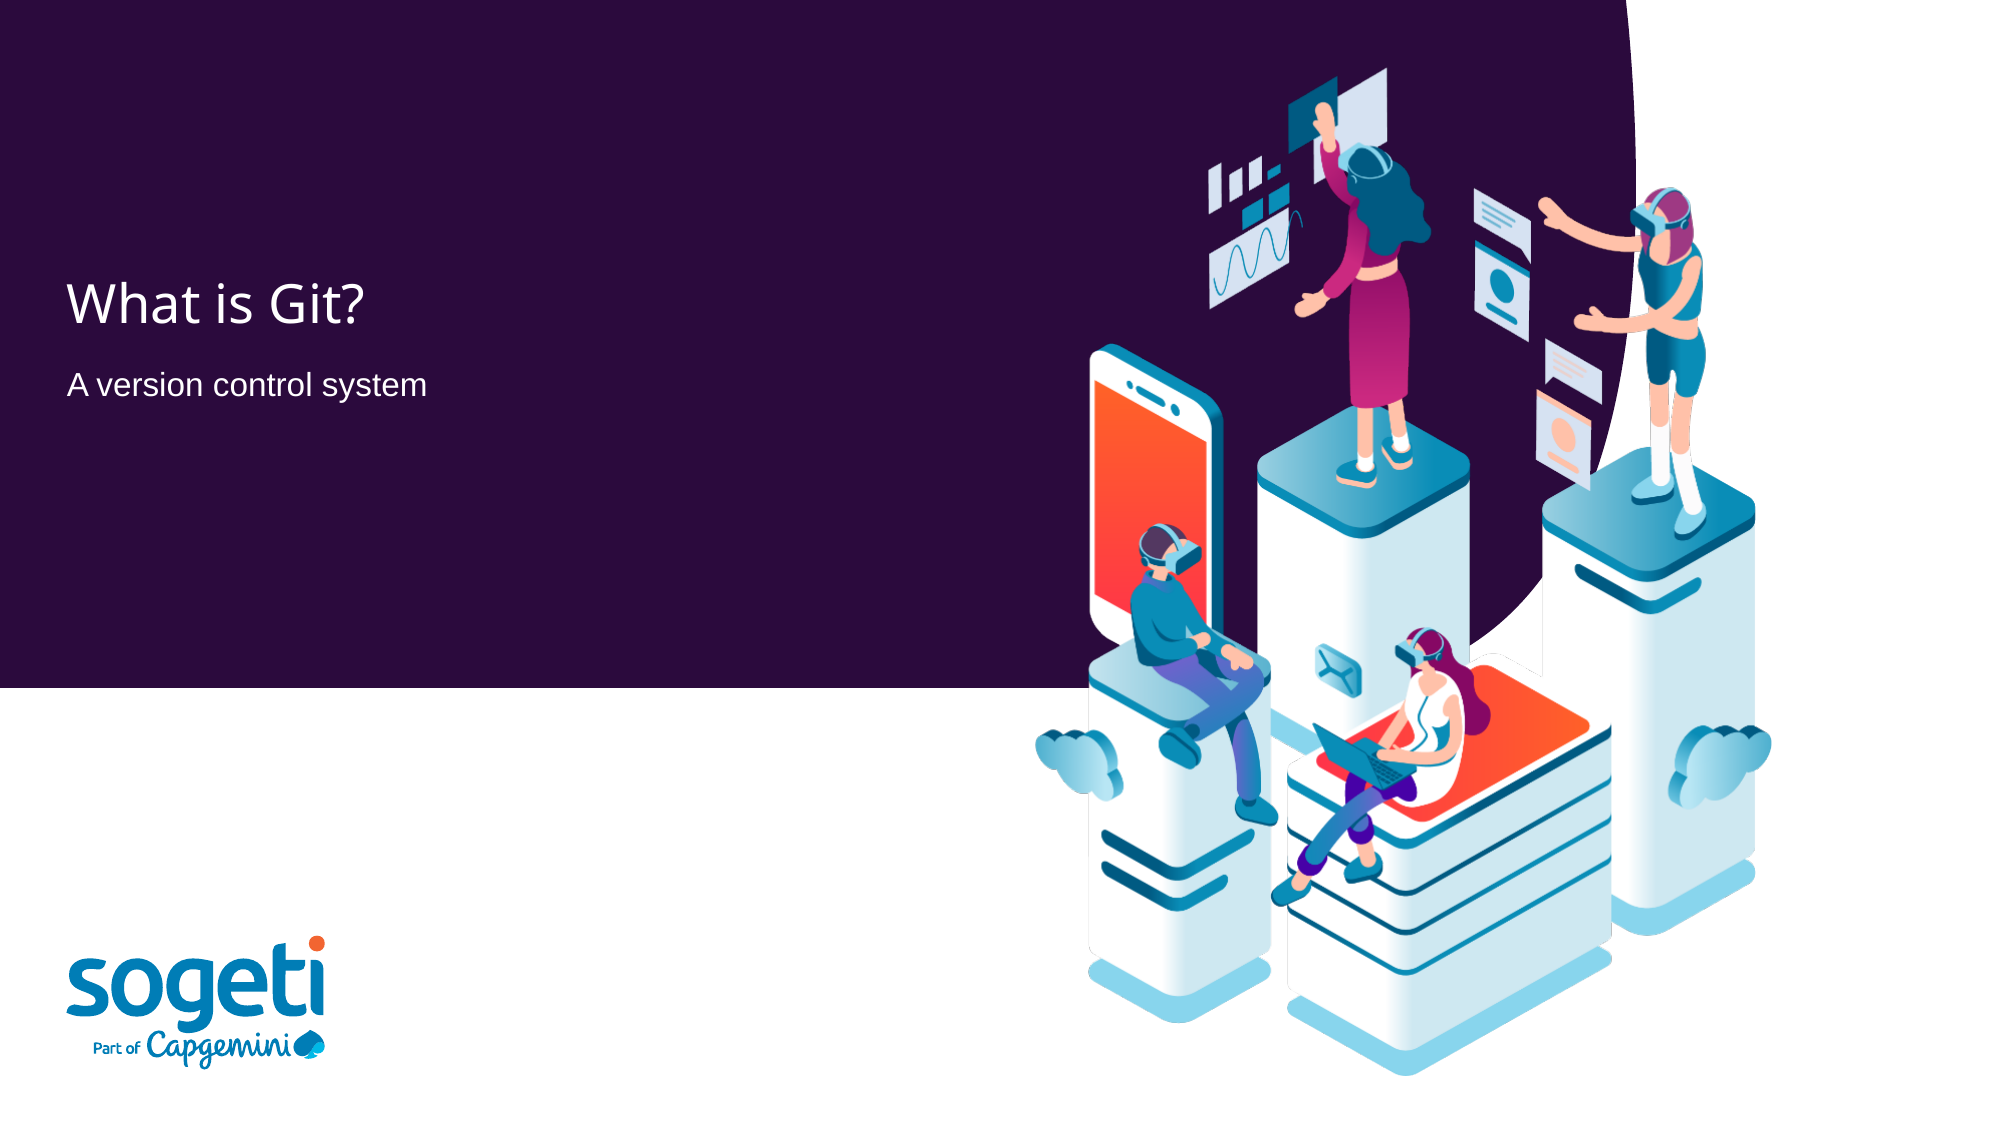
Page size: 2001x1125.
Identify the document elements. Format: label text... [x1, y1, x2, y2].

subtitle A version control system [66, 366, 882, 567]
title What is Git? [66, 216, 882, 335]
picture [999, 0, 1773, 1076]
